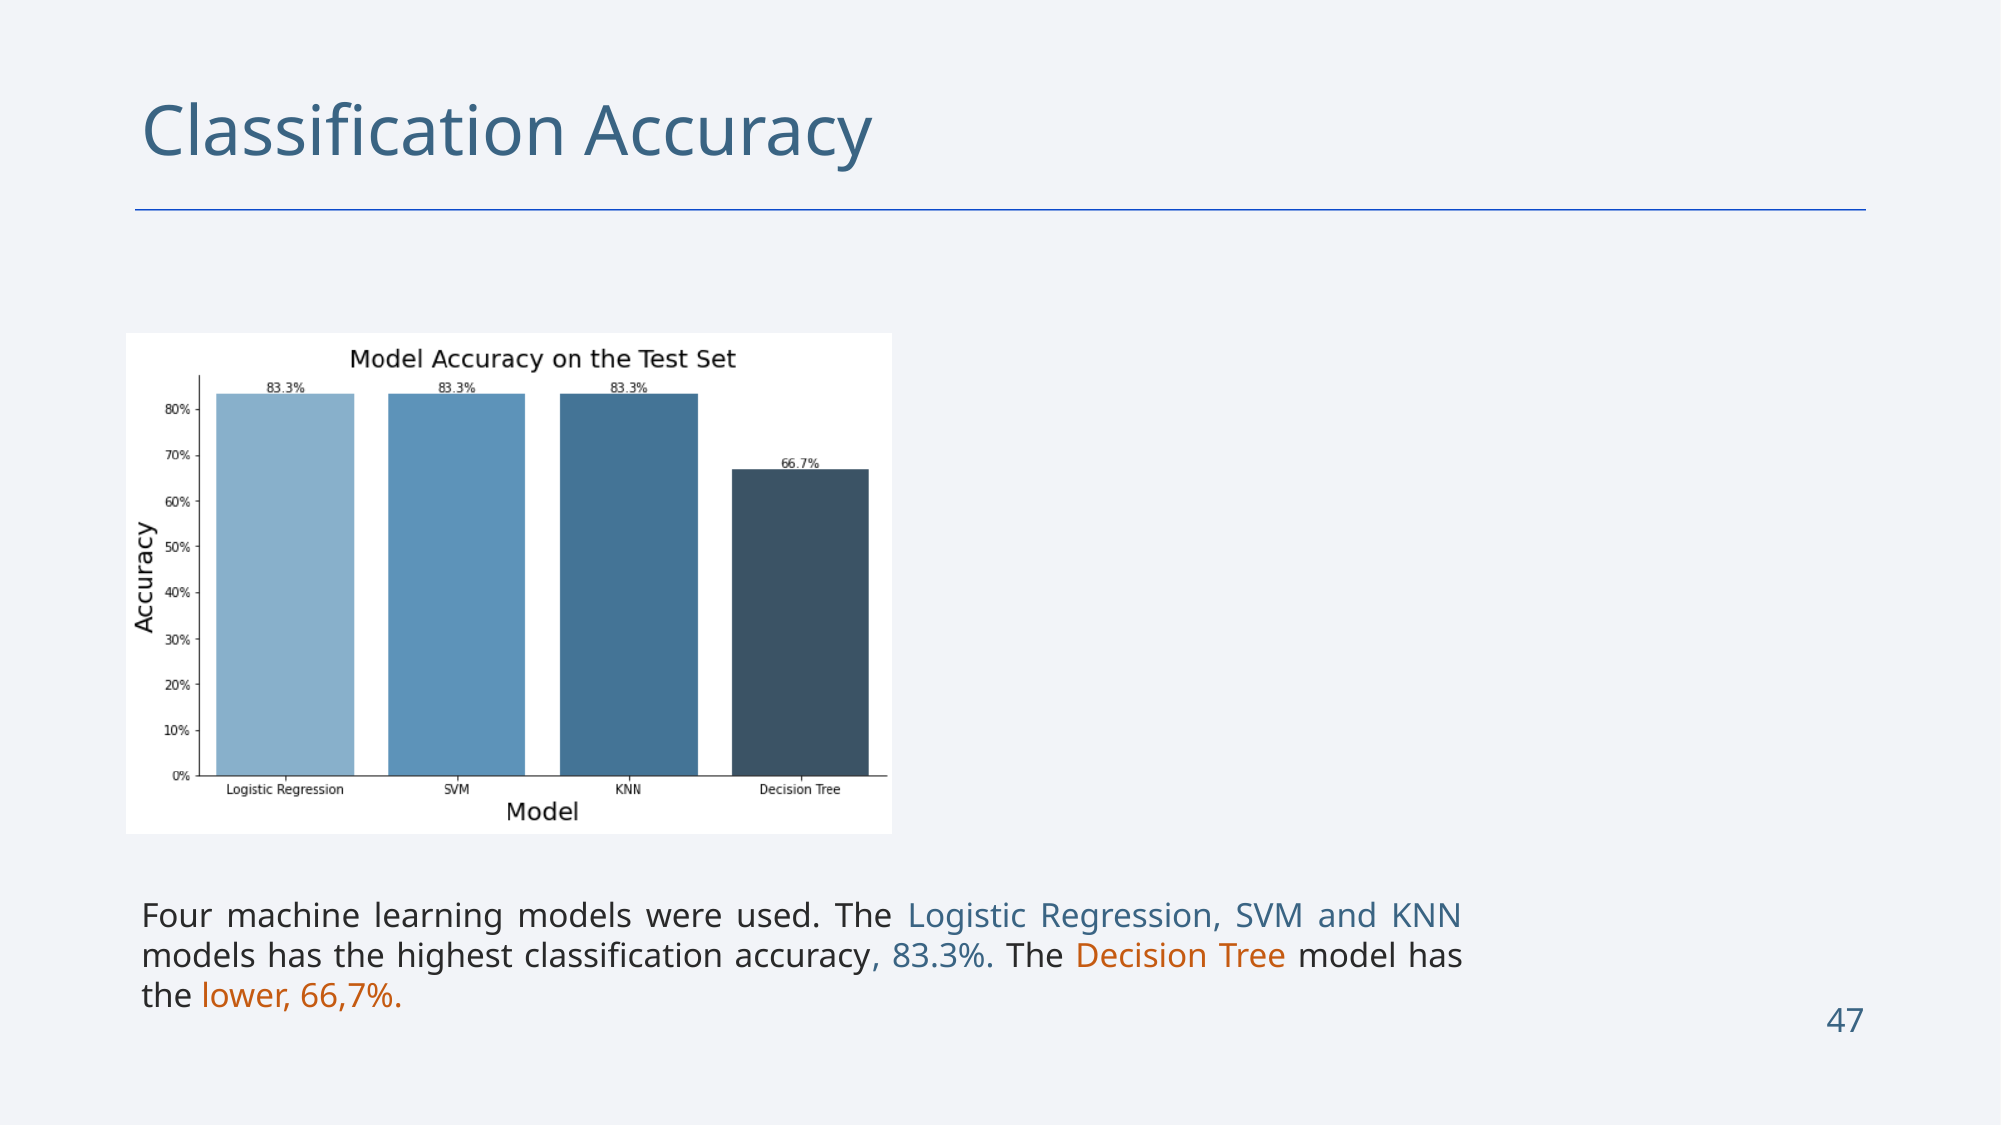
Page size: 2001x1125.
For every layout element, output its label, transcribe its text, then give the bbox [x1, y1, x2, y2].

text_box Classification Accuracy [126, 88, 1852, 179]
picture [0, 0, 2001, 1125]
slide_number 47 [1429, 988, 1880, 1055]
text_box Four machine learning models were used. The Logistic Regression, SVM and KNN models has the highest classification accuracy, 83.3%. The Decision Tree model has the lower, 66,7%. [126, 886, 1479, 1022]
